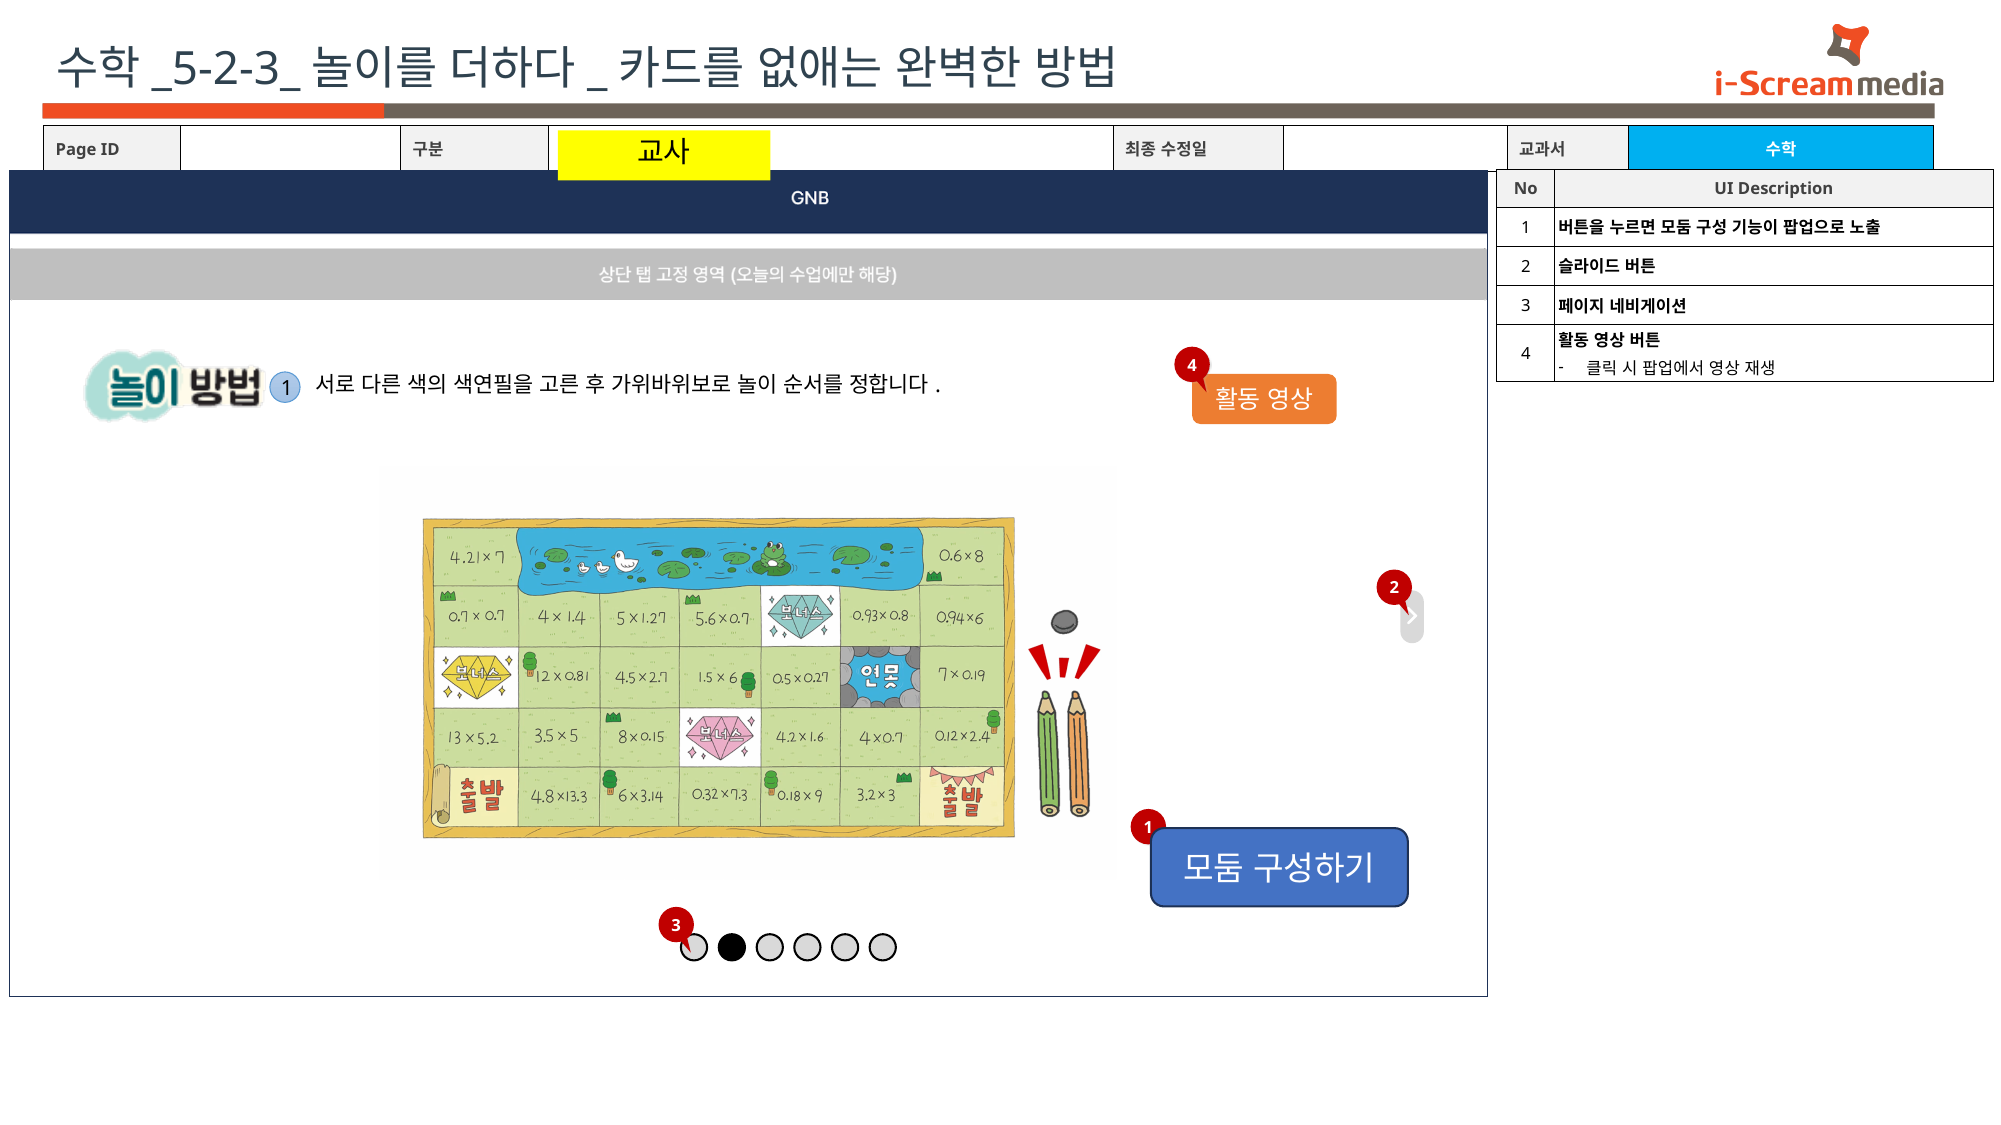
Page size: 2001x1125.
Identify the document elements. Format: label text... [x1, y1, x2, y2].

table_header No [1497, 170, 1554, 207]
text_box 교사 [557, 130, 771, 181]
table_cell 페이지 네비게이션 [1555, 286, 1993, 324]
text_box 모둠 구성하기 [1149, 827, 1409, 908]
table_header UI Description [1555, 170, 1993, 207]
table_cell 3 [1497, 286, 1554, 324]
text_box 2 [1375, 568, 1414, 607]
table_cell 4 [1497, 325, 1554, 381]
text_box 1 [1129, 807, 1168, 846]
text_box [269, 356, 1463, 403]
text_box 4 [1175, 345, 1209, 356]
table_cell 2 [1497, 247, 1554, 285]
text_box 3 [657, 905, 695, 944]
text_box 활동 영상 [1191, 403, 1338, 426]
table_cell 활동 영상 버튼 클릭 시 팝업에서 영상 재생 [1555, 325, 1993, 381]
picture [10, 171, 1487, 996]
picture [1715, 23, 1944, 96]
table_cell 버튼을 누르면 모둠 구성 기능이 팝업으로 노출 [1555, 208, 1993, 246]
title 수학_5-2-3_놀이를 더하다_카드를 없애는 완벽한 방법 [41, 44, 1683, 95]
table_cell 슬라이드 버튼 [1555, 247, 1993, 285]
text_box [680, 934, 896, 961]
table_cell 1 [1497, 208, 1554, 246]
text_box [1400, 590, 1424, 644]
